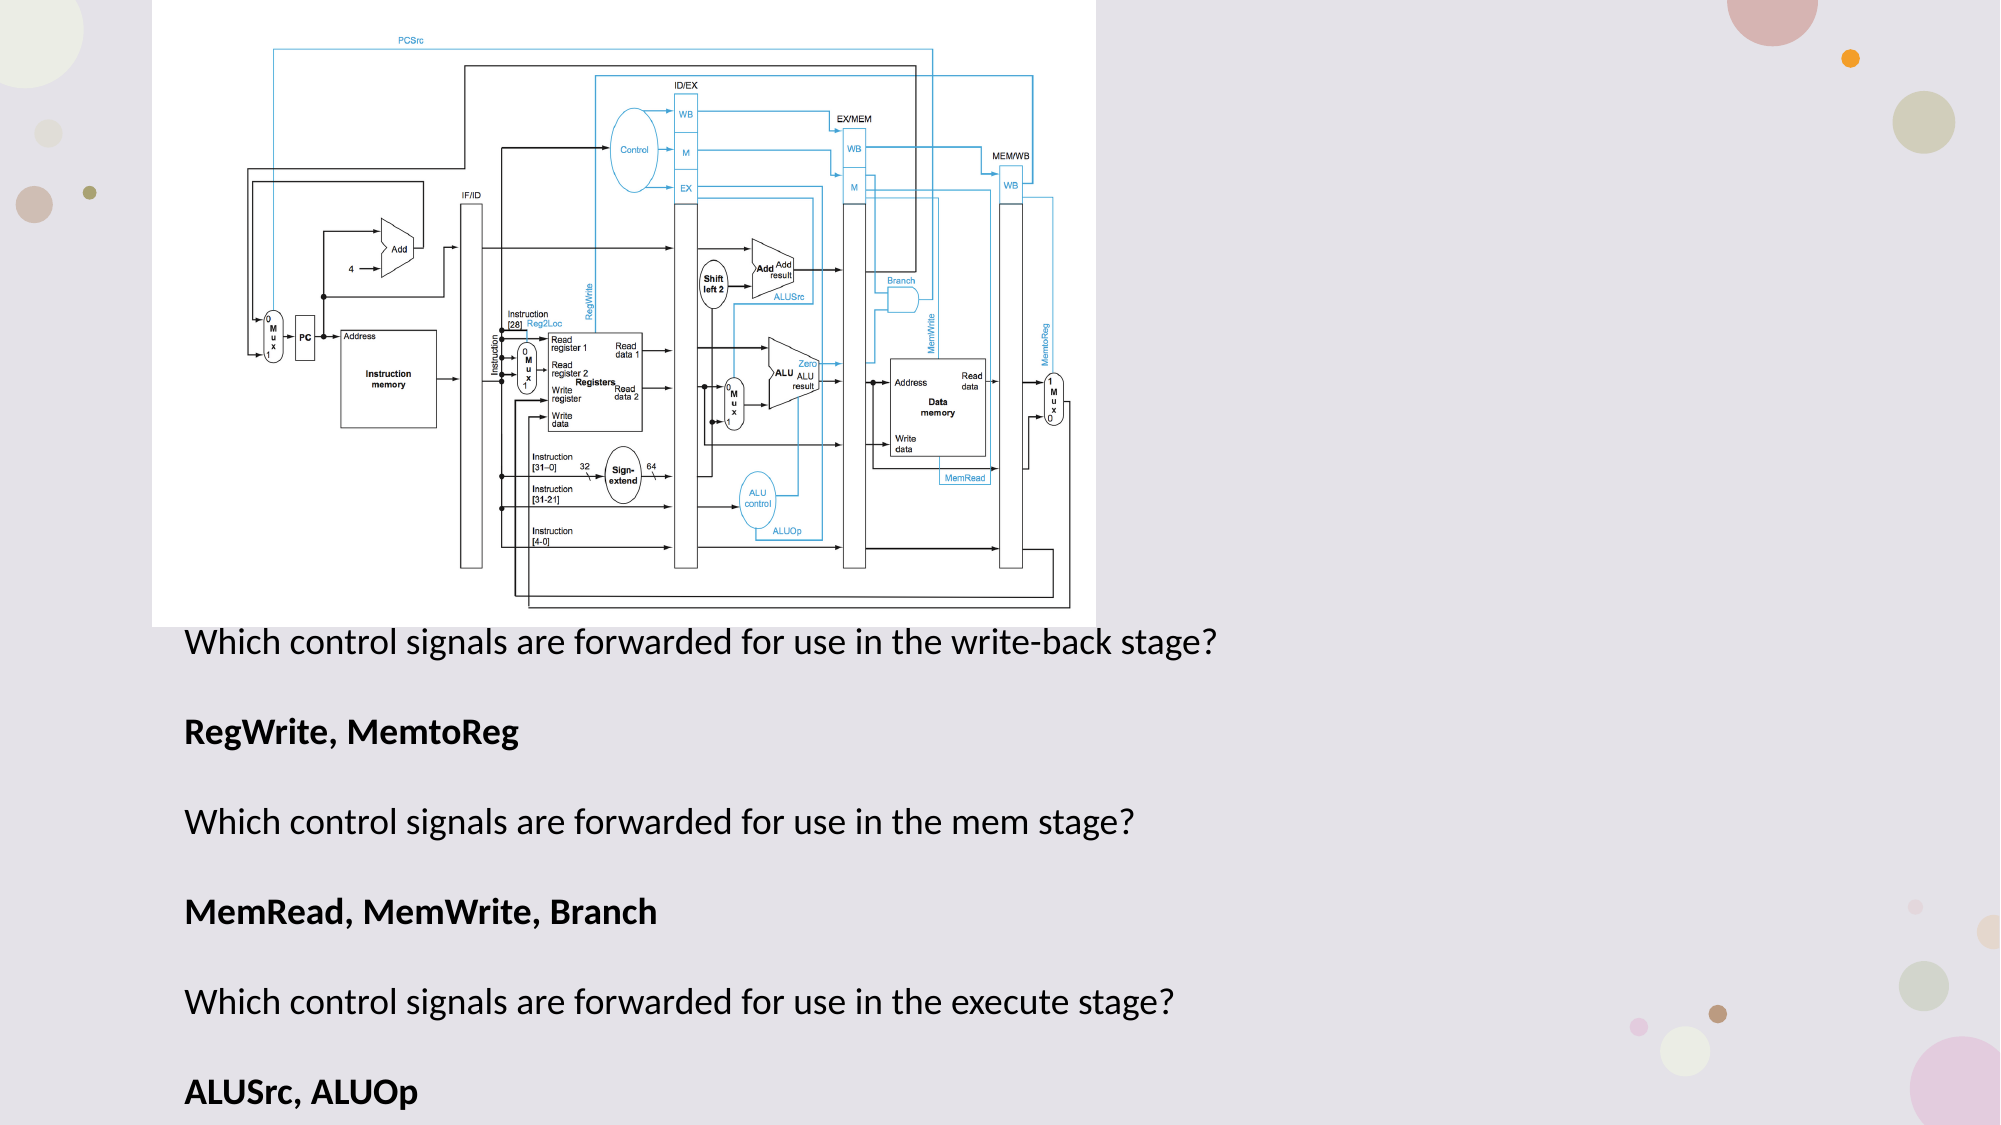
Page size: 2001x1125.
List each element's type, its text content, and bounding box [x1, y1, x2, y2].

picture [152, 0, 1096, 627]
text_box Which control signals are forwarded for use in the write-back stage? RegWrite, MemtoReg Which control signals are forwarded for use in the mem stage? MemRead, MemWrite, Branch Which control signals are forwarded for use in the execute stage? ALUSrc, ALUOp [169, 609, 1235, 1125]
